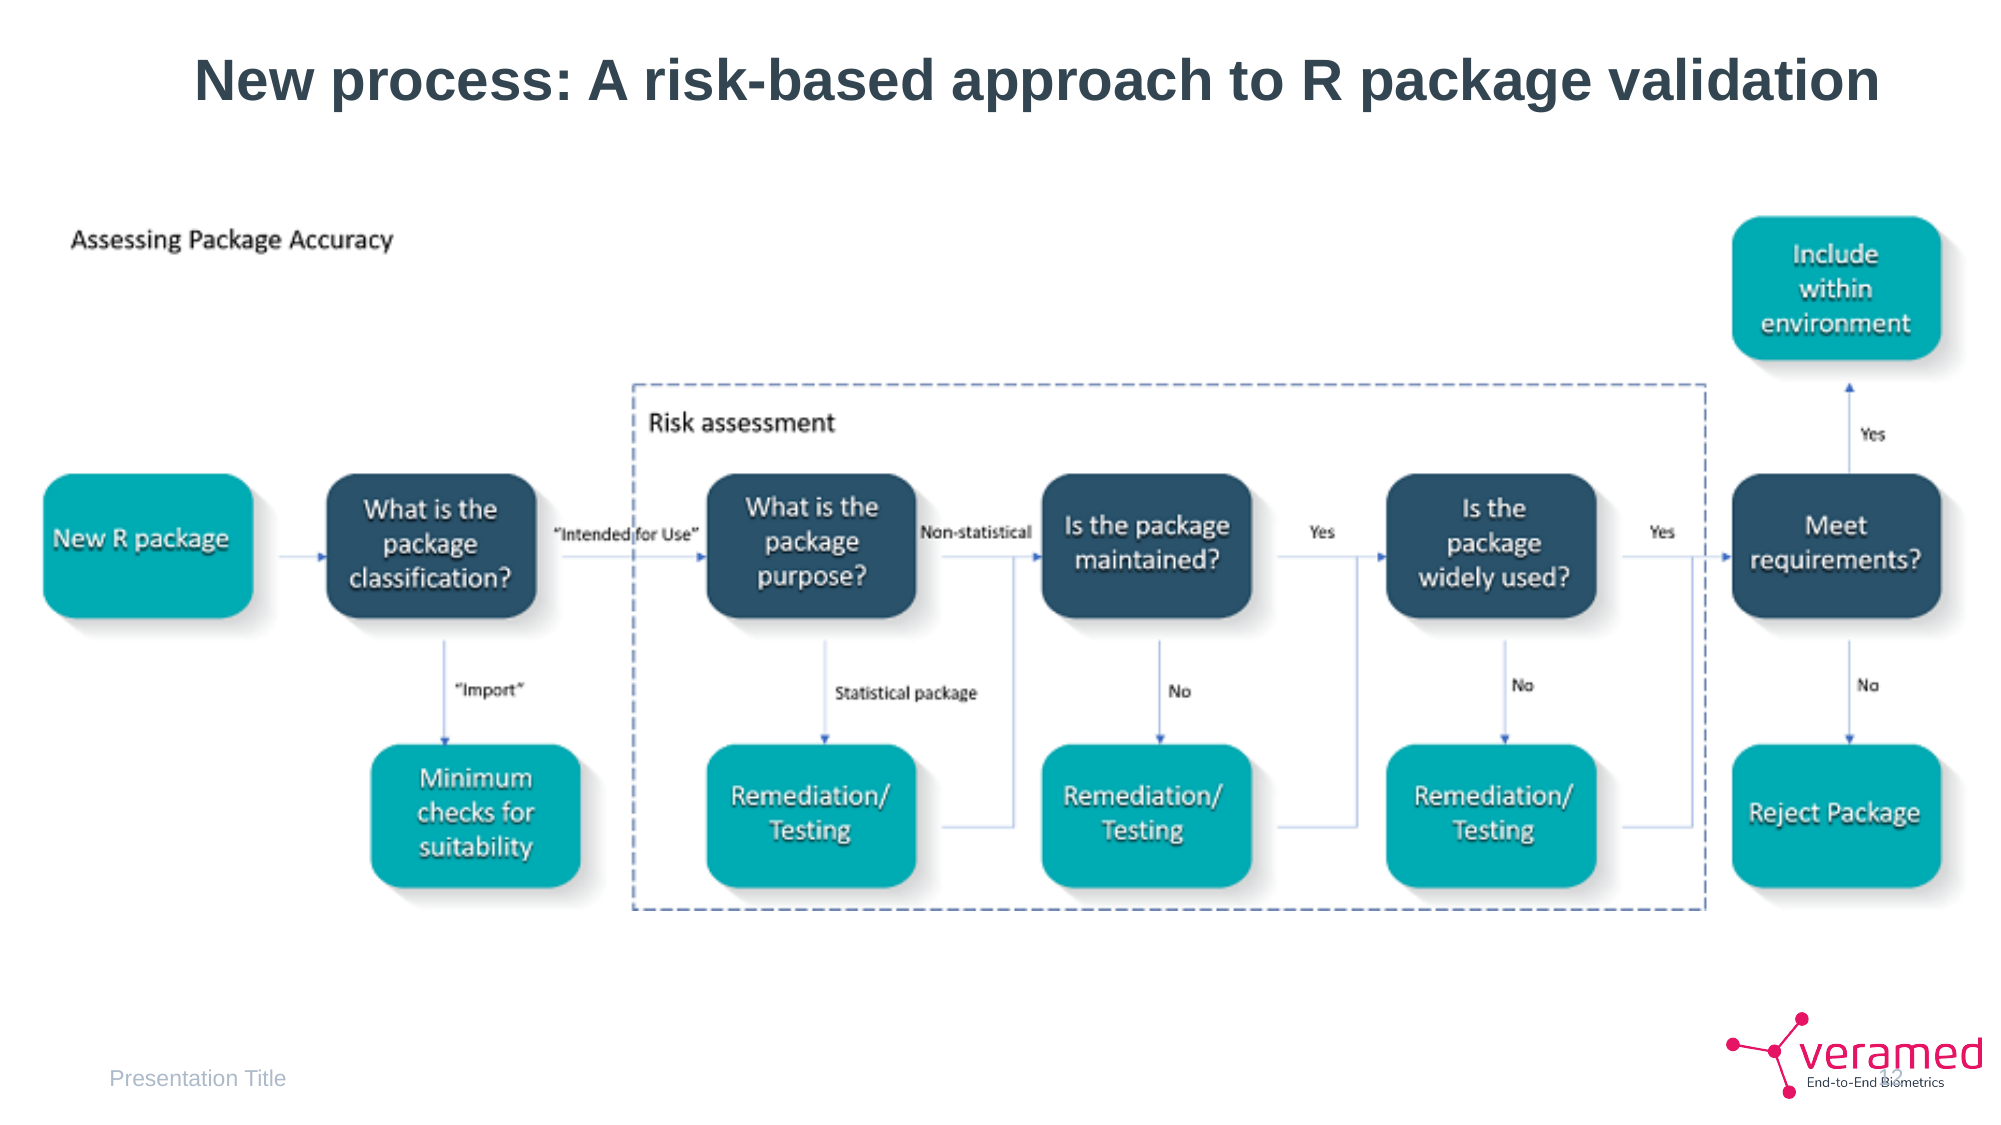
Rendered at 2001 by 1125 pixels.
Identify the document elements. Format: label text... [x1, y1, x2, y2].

footer Presentation Title [94, 1045, 1102, 1109]
picture [33, 214, 1967, 911]
title New process: A risk-based approach to R package validation [179, 8, 1979, 155]
slide_number 12 [1863, 1045, 1931, 1108]
picture [1726, 1012, 1982, 1099]
